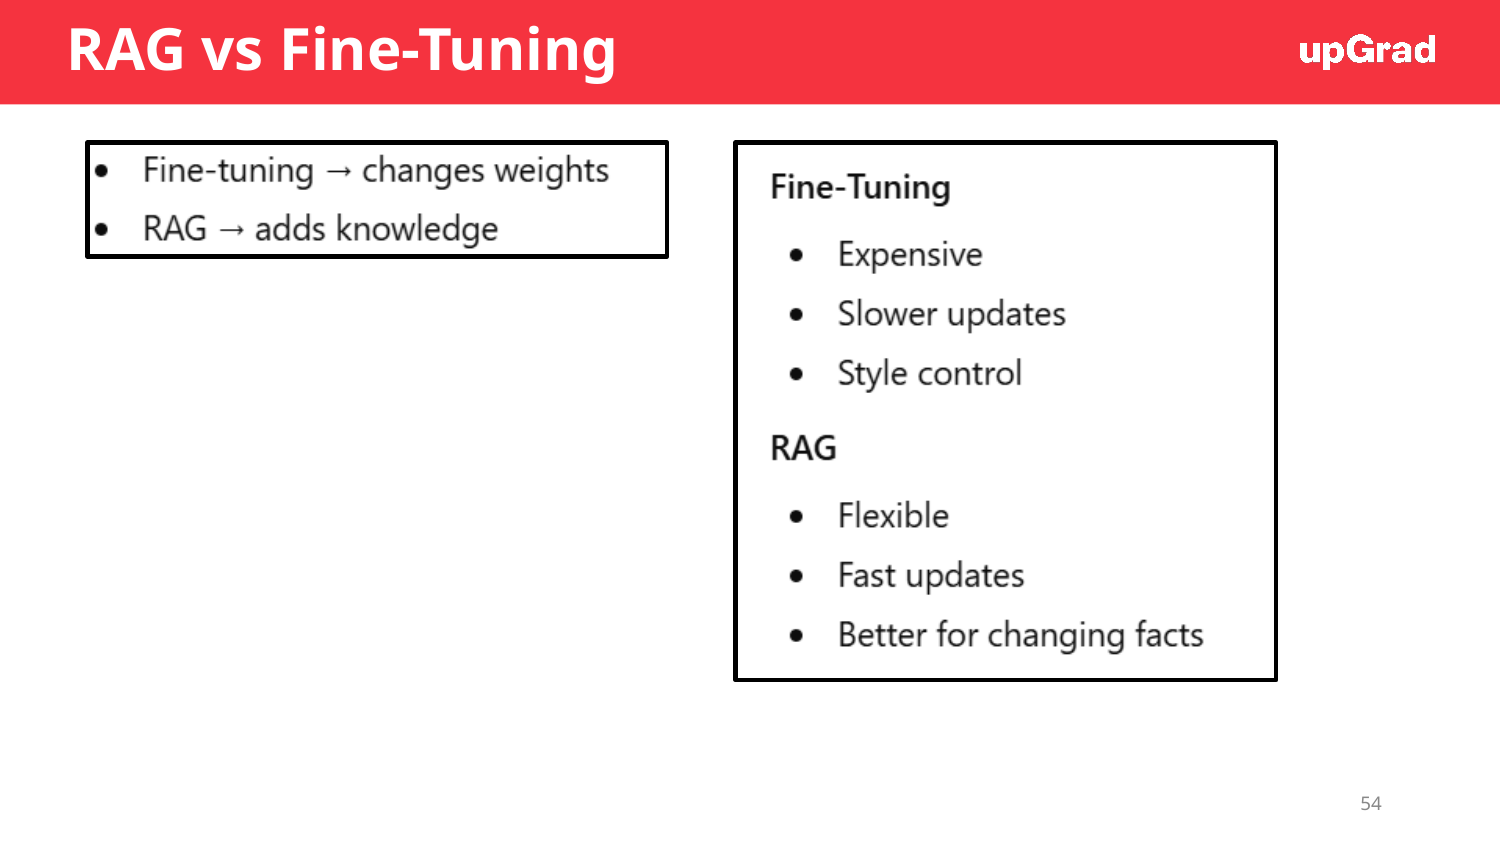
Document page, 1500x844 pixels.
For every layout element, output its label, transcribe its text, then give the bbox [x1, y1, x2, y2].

slide_number 54 [1059, 782, 1397, 827]
title RAG vs Fine-Tuning [51, 20, 665, 83]
picture [1300, 34, 1435, 70]
picture [737, 144, 1274, 678]
picture [89, 144, 665, 255]
